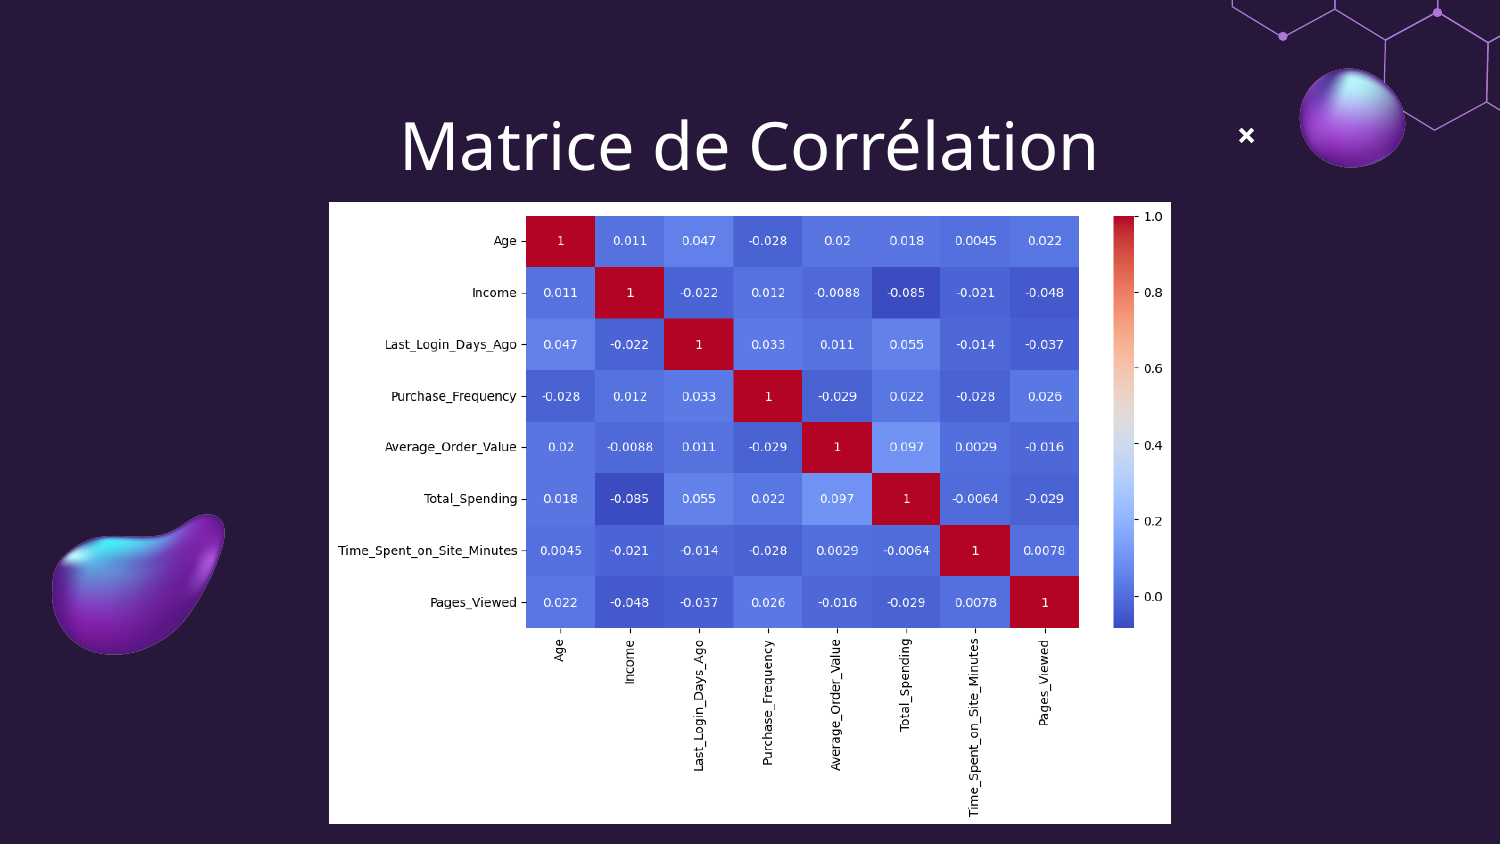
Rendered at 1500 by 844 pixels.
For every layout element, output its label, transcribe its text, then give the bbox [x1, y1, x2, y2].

picture [31, 486, 259, 678]
picture [329, 202, 1171, 824]
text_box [1240, 128, 1254, 142]
picture [1279, 48, 1424, 191]
title Matrice de Corrélation [116, 88, 1356, 183]
